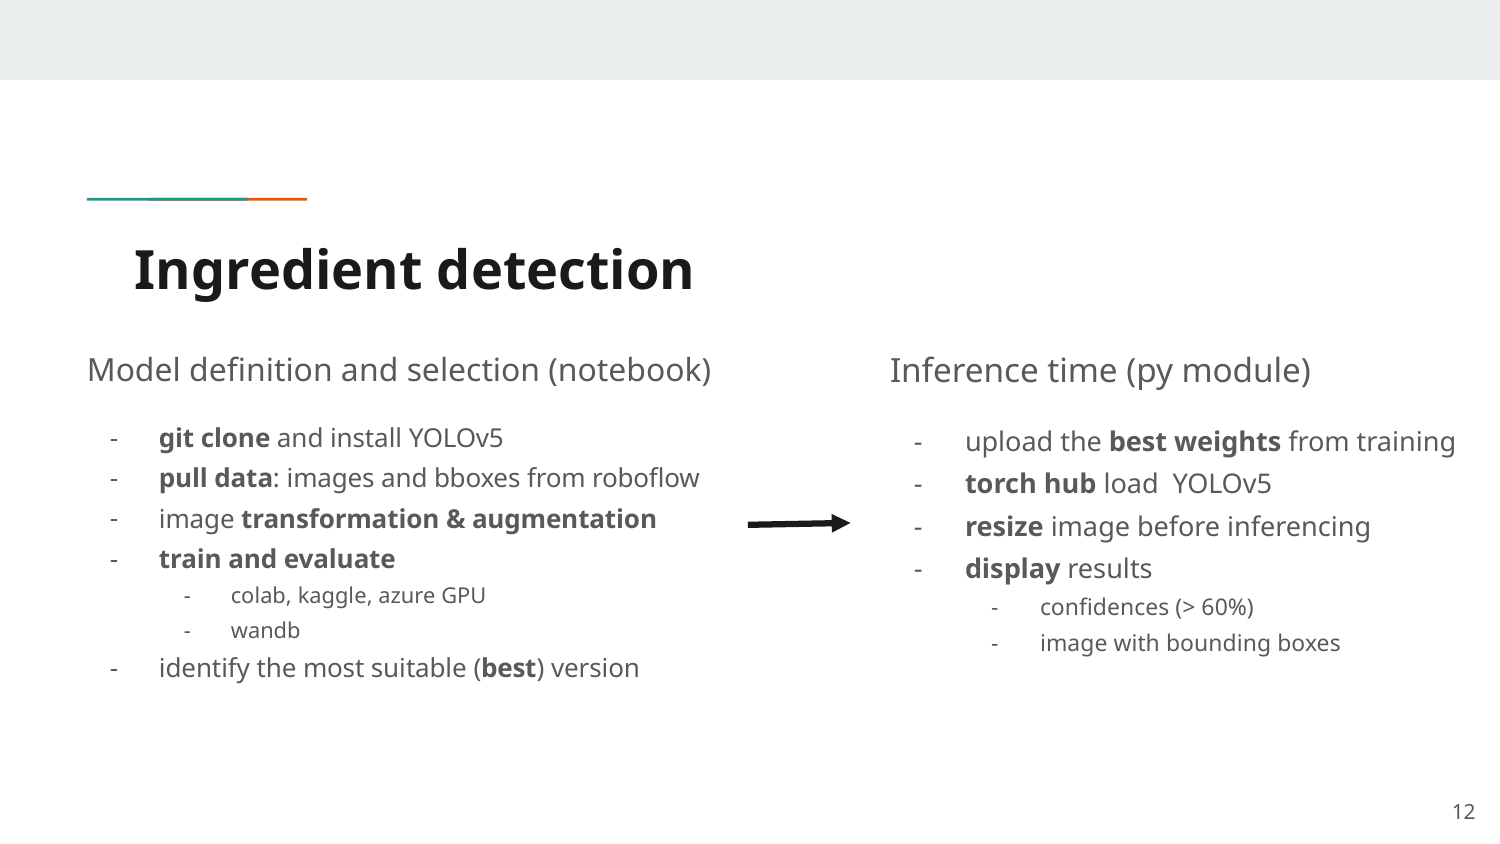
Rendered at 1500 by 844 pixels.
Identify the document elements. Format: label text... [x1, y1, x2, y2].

list Inference time (py module) upload the best weights from training torch hub load YOLOv5 resize image before inferencing display results confidences (> 60%) image with bounding boxes [875, 325, 1500, 683]
list Model definition and selection (notebook) git clone and install YOLOv5 pull data: images and bboxes from roboflow image transformation & augmentation train and evaluate colab, kaggle, azure GPU wandb identify the most suitable (best) version [71, 325, 731, 732]
slide_number ‹#› [1400, 779, 1491, 844]
title Ingredient detection [119, 216, 773, 443]
